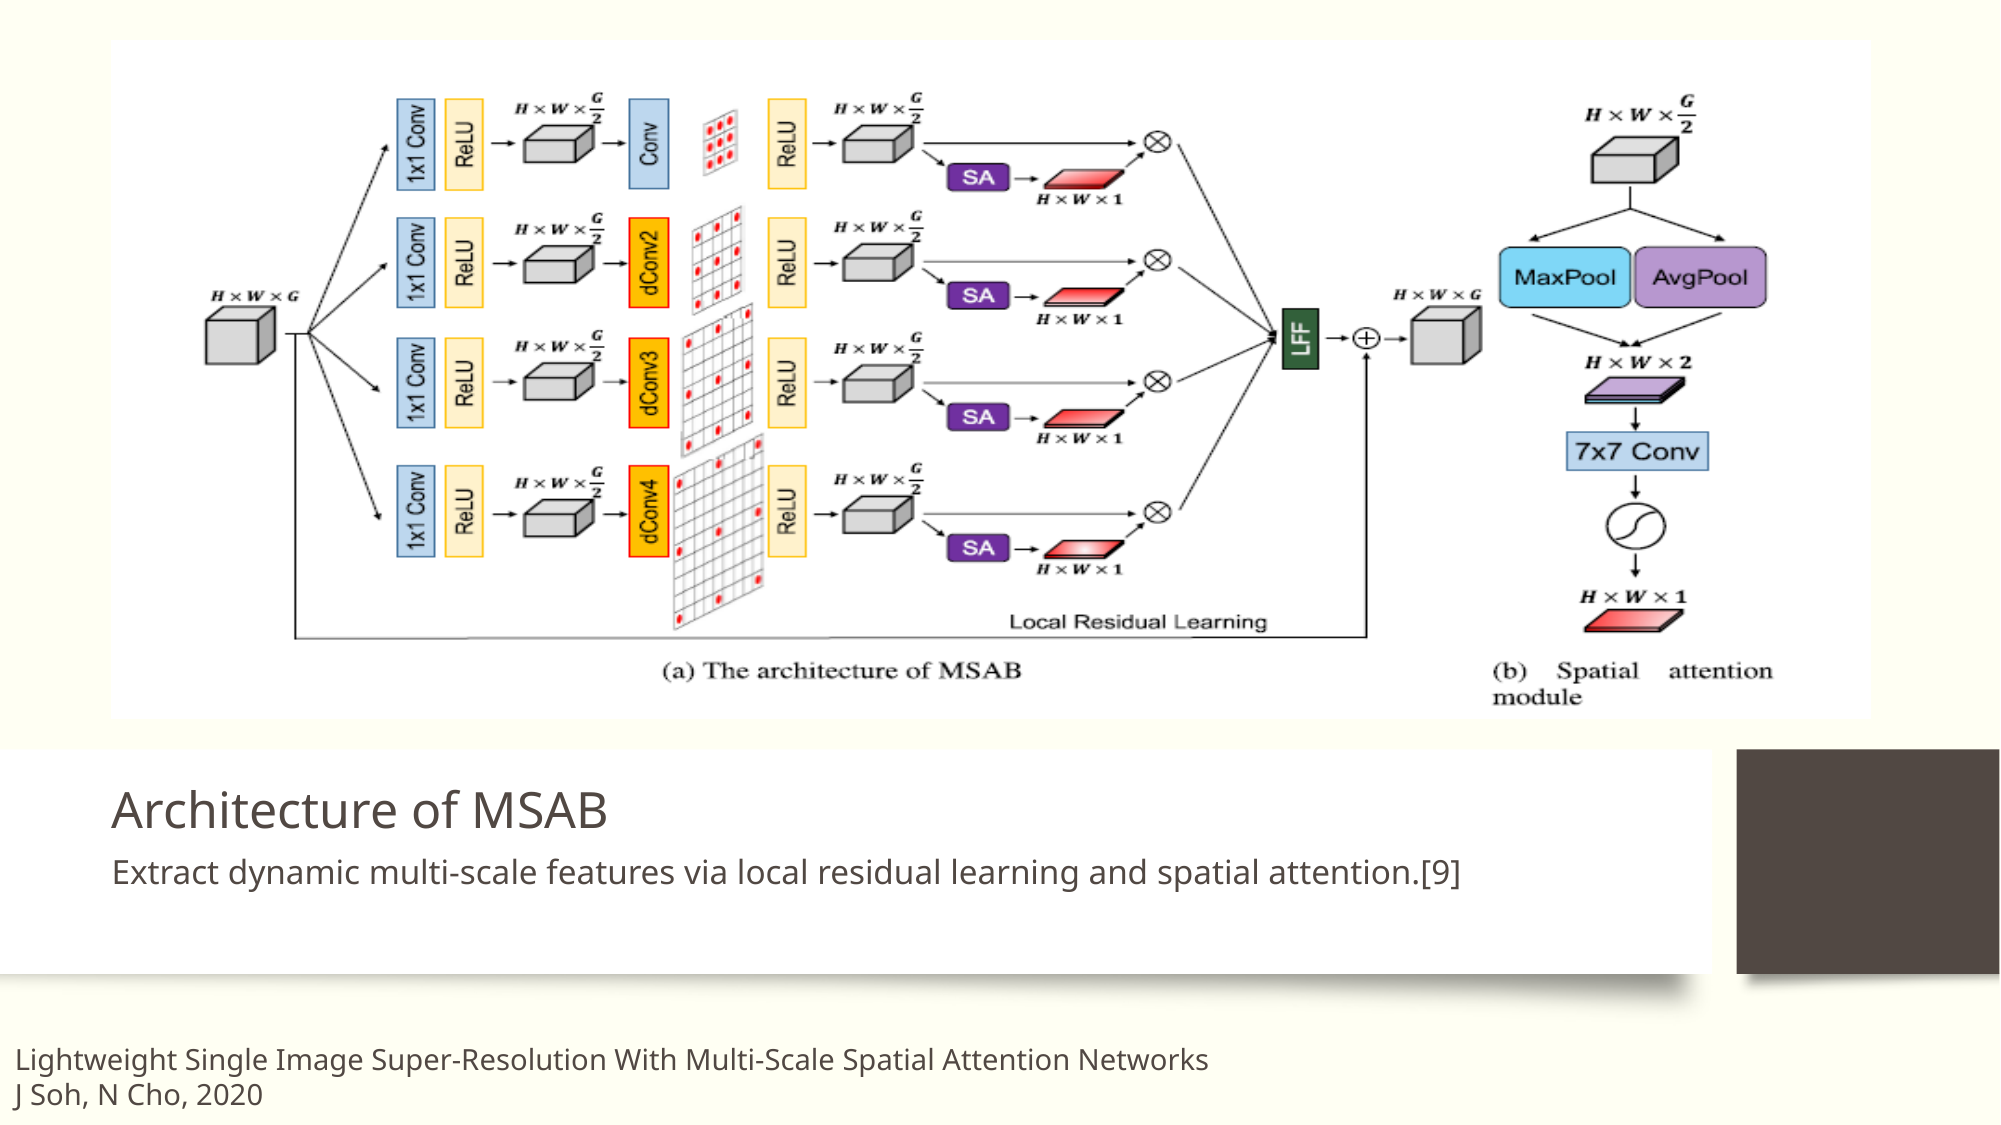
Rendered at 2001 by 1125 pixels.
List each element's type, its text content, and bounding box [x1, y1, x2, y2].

text_box Lightweight Single Image Super-Resolution With Multi-Scale Spatial Attention Networks J Soh, N Cho, 2020 [0, 1034, 1723, 1125]
picture [111, 40, 1871, 719]
title Architecture of MSAB [111, 772, 1689, 848]
list Extract dynamic multi-scale features via local residual learning and spatial attention.[9] [111, 848, 1689, 951]
picture [1736, 974, 2000, 997]
picture [0, 974, 1713, 1026]
